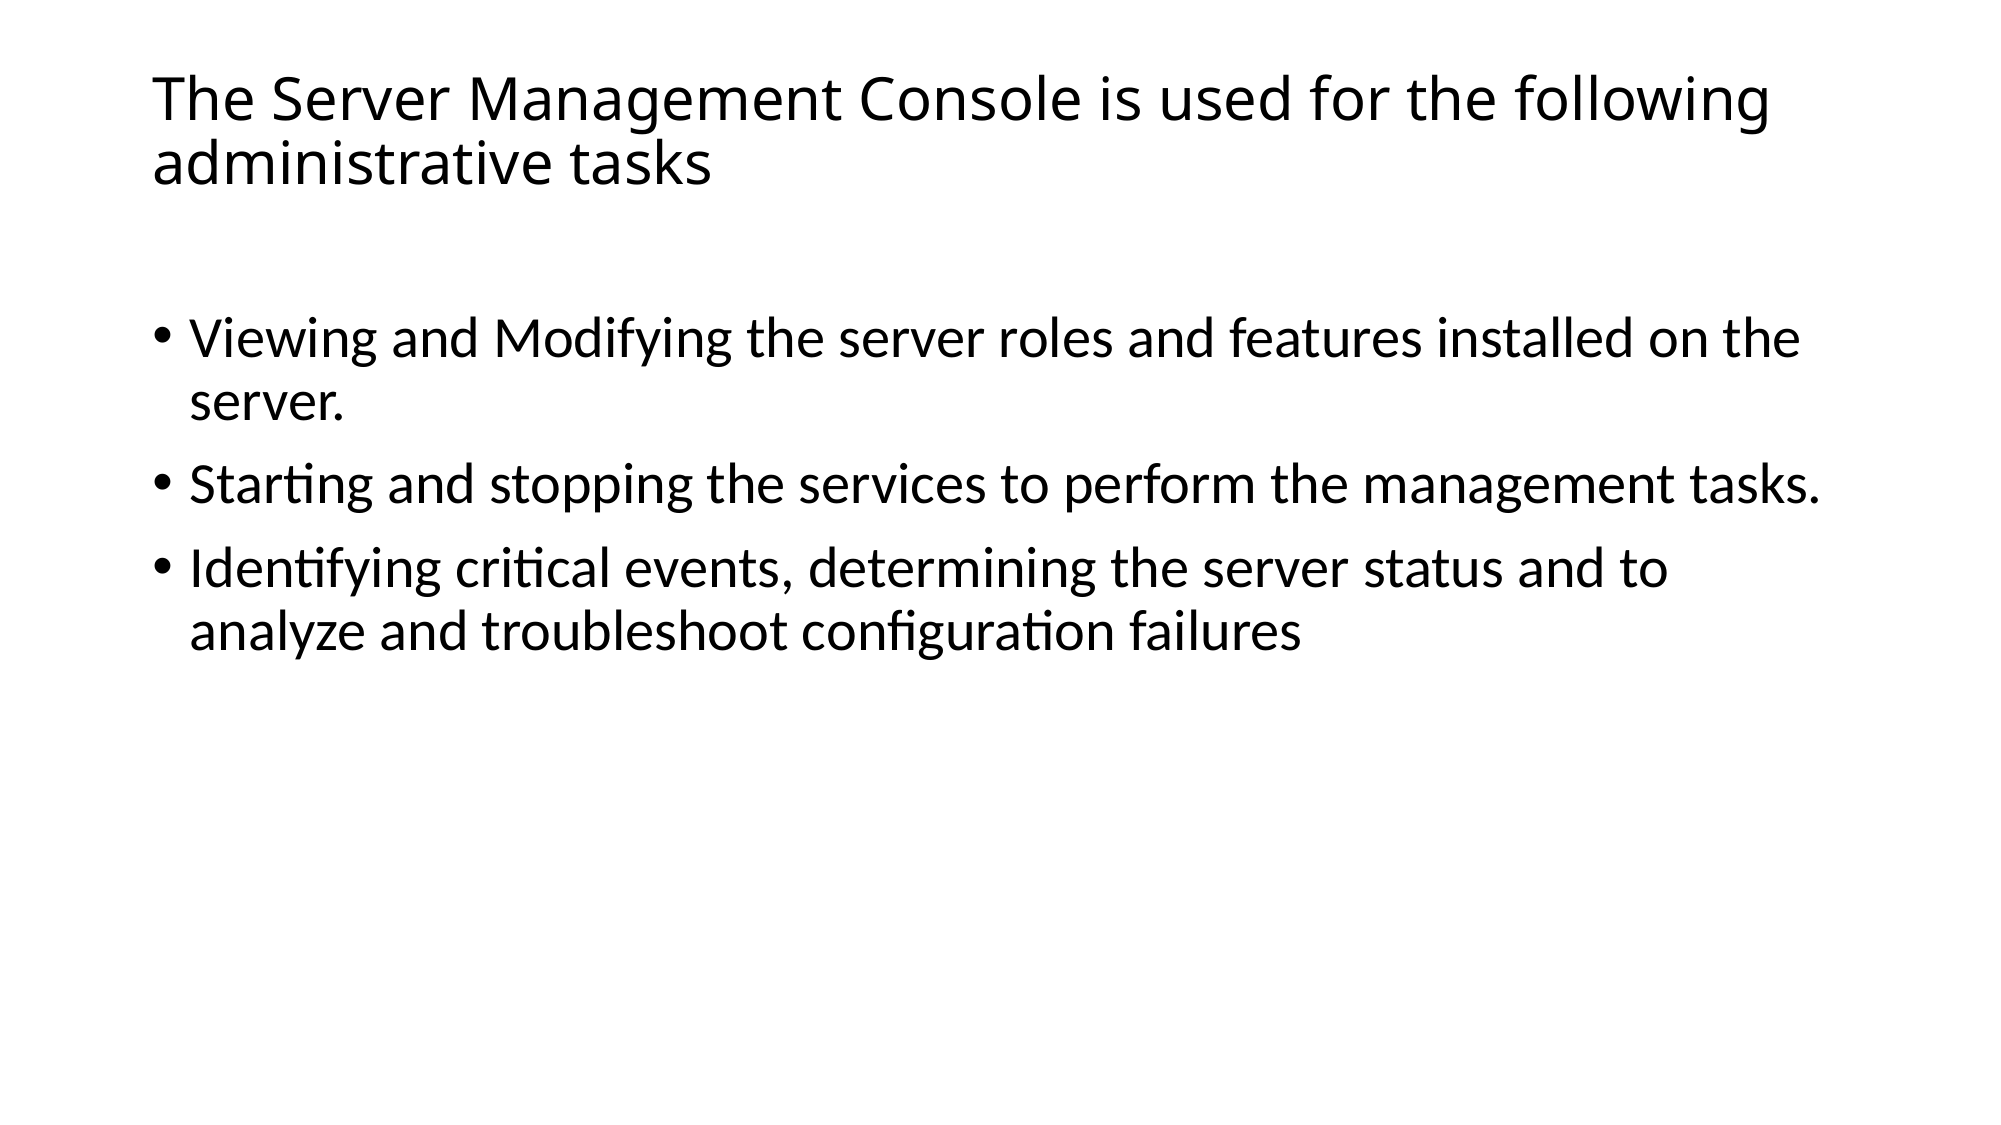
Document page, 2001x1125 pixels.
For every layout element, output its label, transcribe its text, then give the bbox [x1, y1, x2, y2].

list Viewing and Modifying the server roles and features installed on the server. Starting and stopping the services to perform the management tasks. Identifying critical events, determining the server status and to analyze and troubleshoot configuration failures [137, 299, 1863, 1014]
title The Server Management Console is used for the following administrative tasks [137, 59, 1863, 278]
